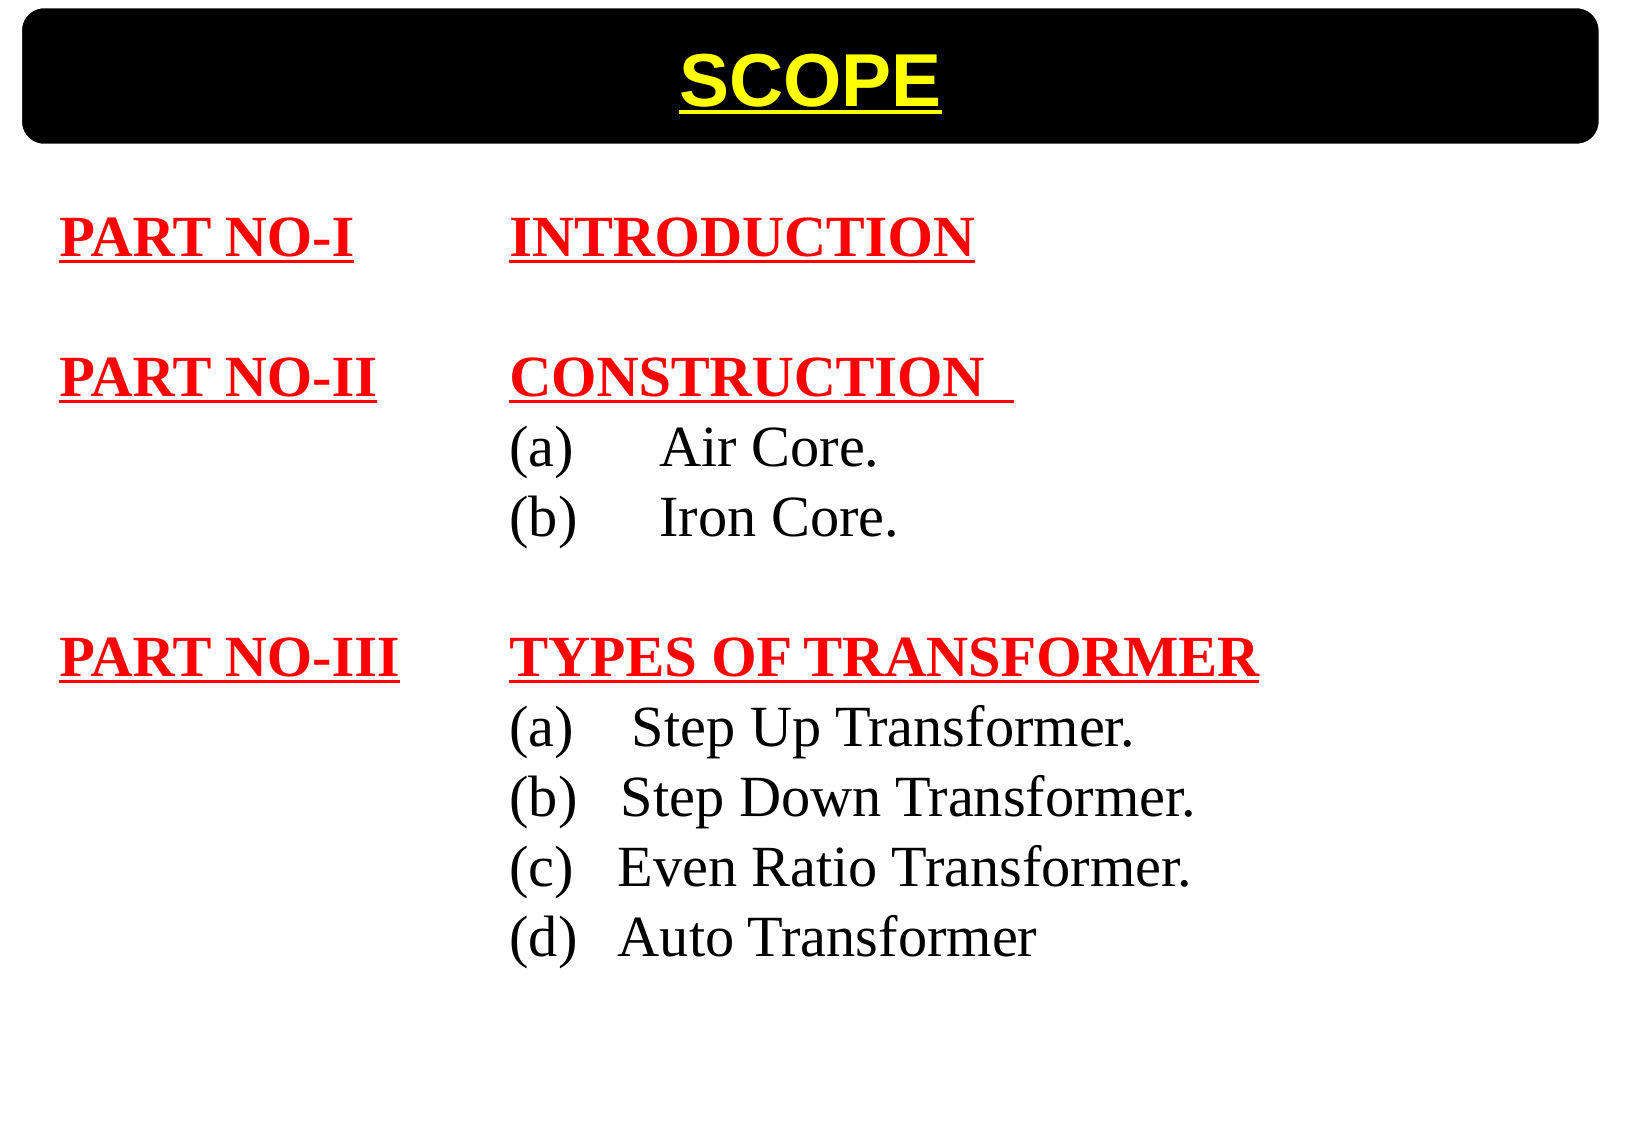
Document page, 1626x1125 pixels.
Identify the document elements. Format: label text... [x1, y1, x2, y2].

text_box SCOPE [19, 6, 1601, 146]
text_box PART NO-I INTRODUCTION PART NO-II CONSTRUCTION (a) Air Core. (b) Iron Core. PART NO-III TYPES OF TRANSFORMER (a) Step Up Transformer. (b) Step Down Transformer. (c) Even Ratio Transformer. (d) Auto Transformer [44, 302, 1600, 375]
